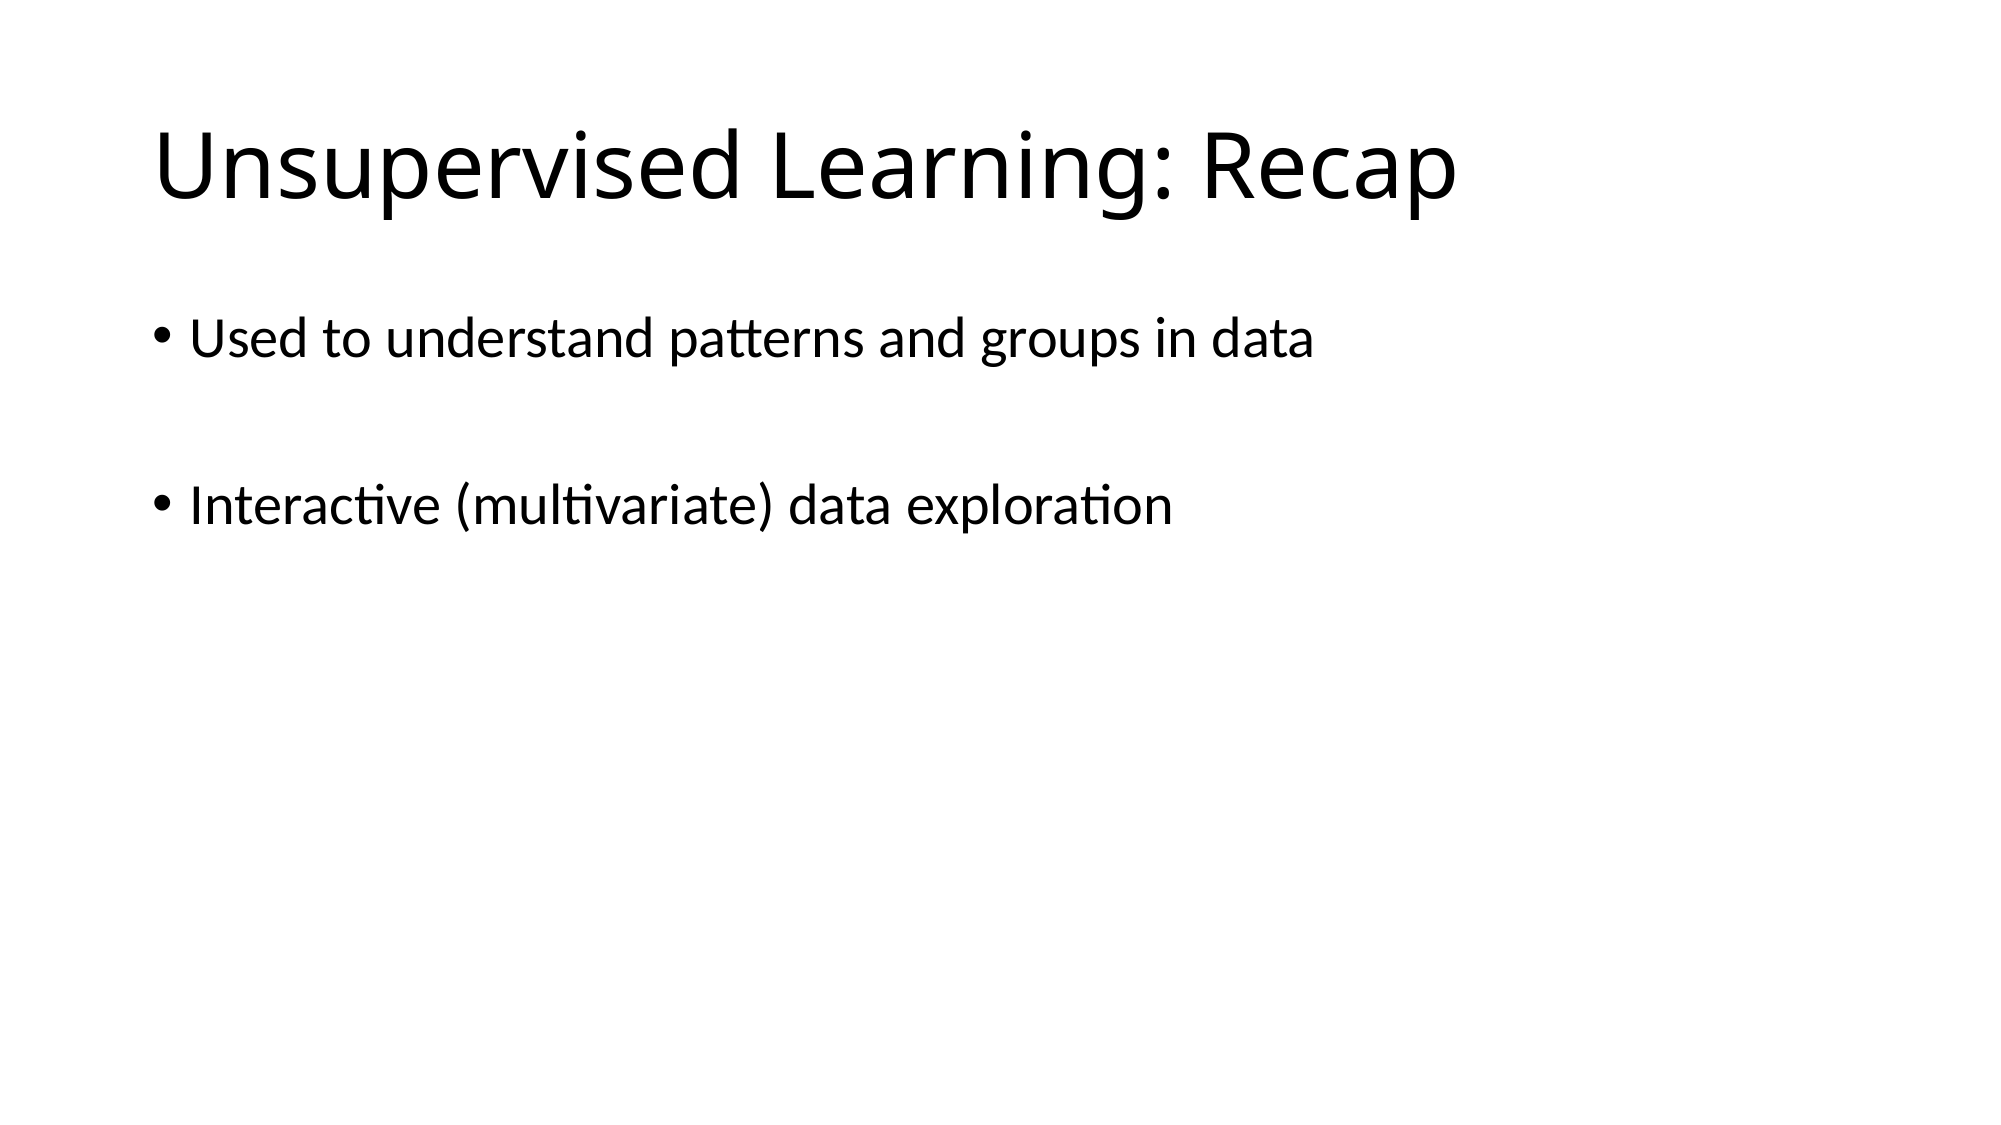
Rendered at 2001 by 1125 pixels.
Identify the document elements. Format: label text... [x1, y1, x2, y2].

list Used to understand patterns and groups in data Interactive (multivariate) data exploration [137, 299, 1863, 1014]
title Unsupervised Learning: Recap [137, 59, 1863, 278]
